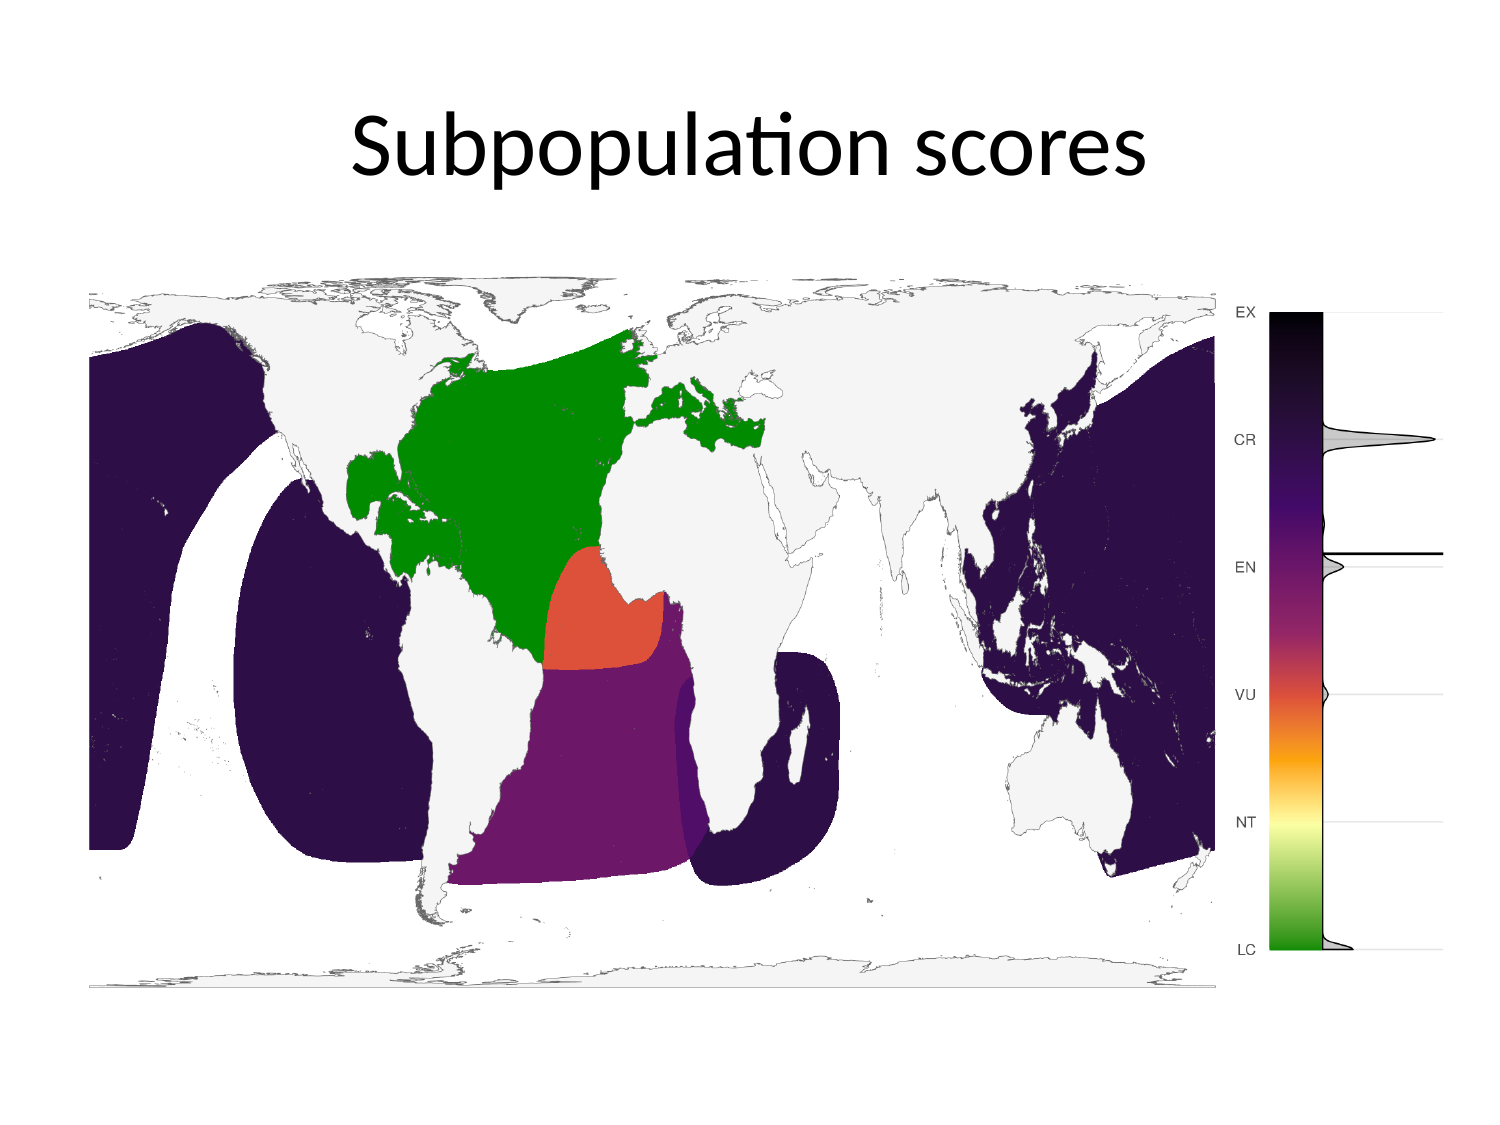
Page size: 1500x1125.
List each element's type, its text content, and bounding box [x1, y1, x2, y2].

picture [47, 273, 1462, 996]
title Subpopulation scores [75, 45, 1425, 233]
